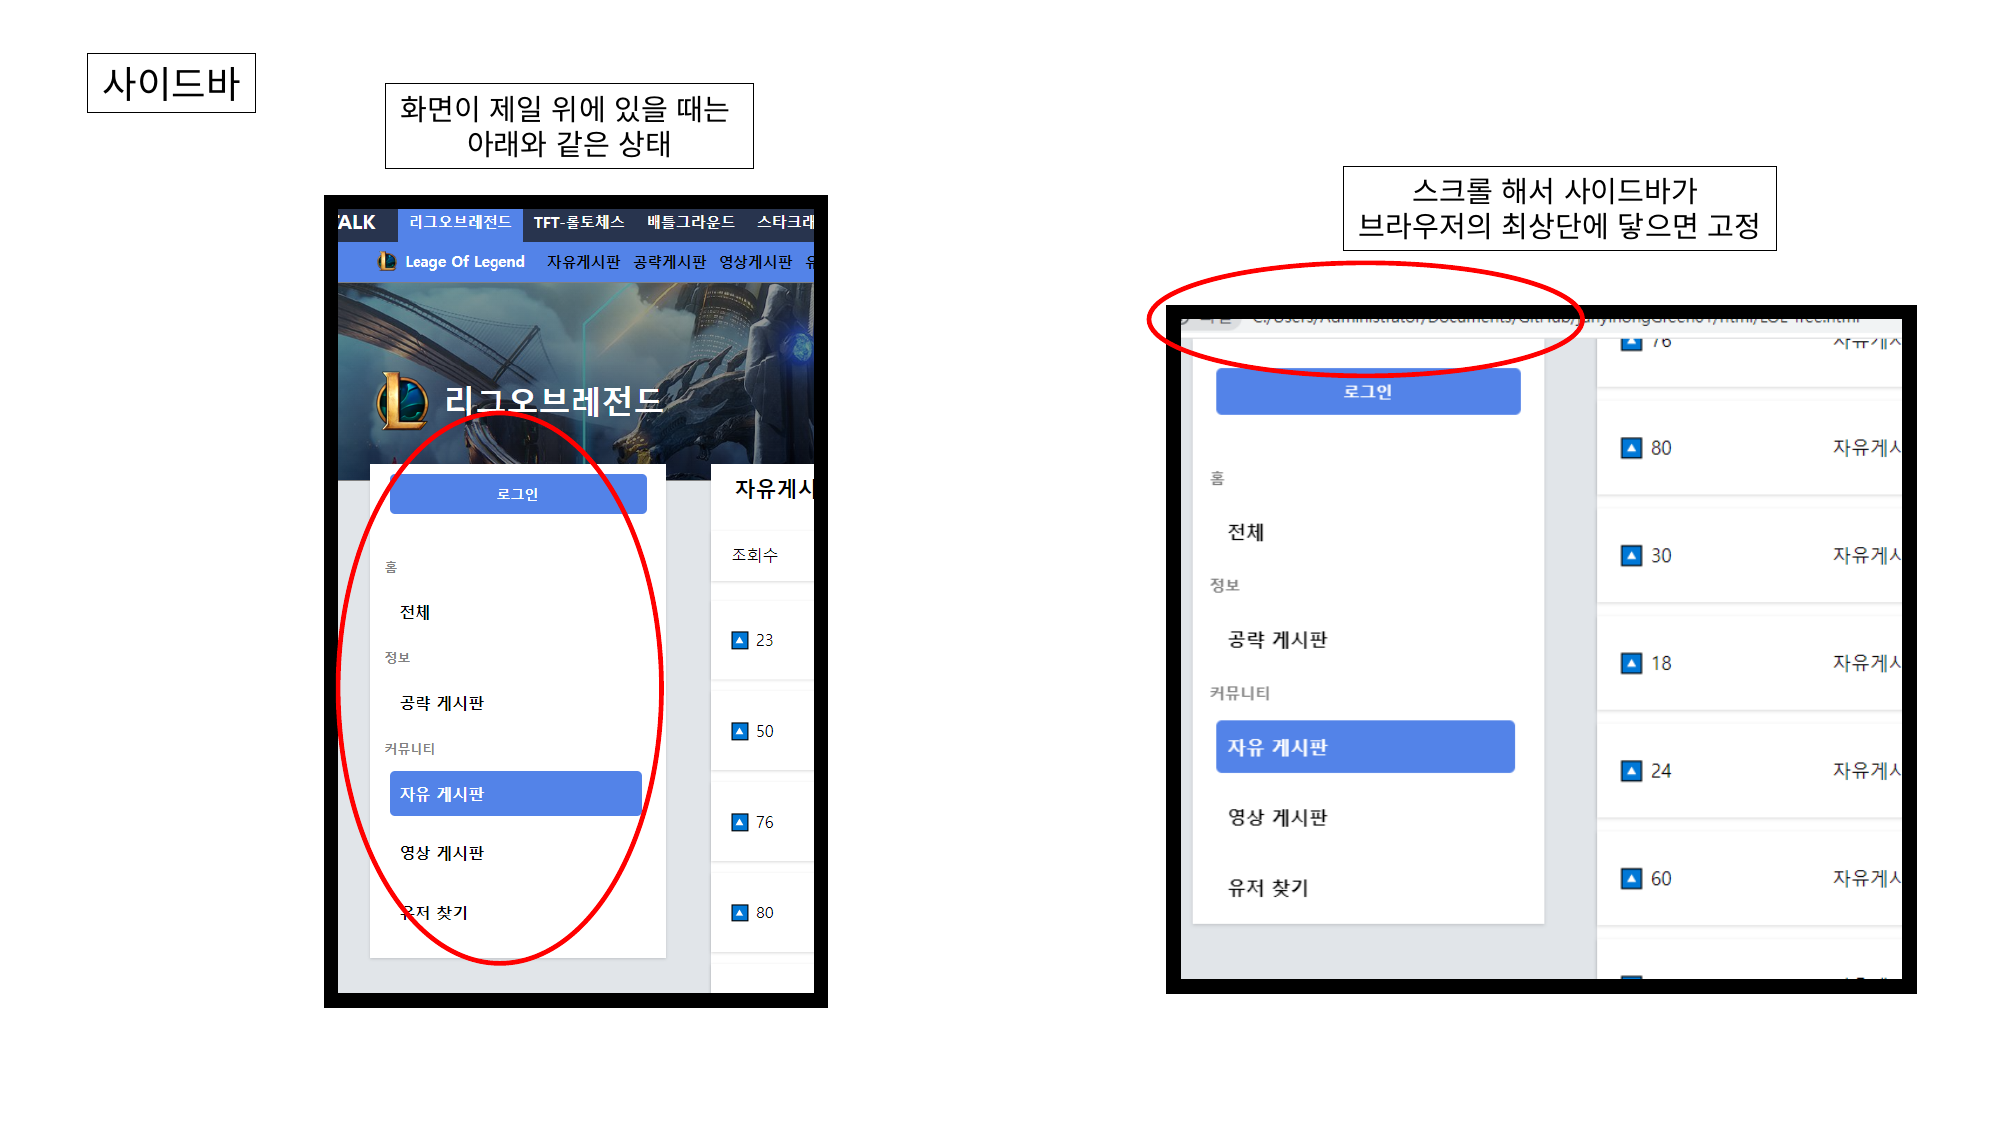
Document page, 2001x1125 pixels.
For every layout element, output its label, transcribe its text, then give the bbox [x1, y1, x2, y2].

text_box 사이드바 [87, 53, 256, 113]
text_box [1147, 261, 1584, 350]
text_box 스크롤 해서 사이드바가 브라우저의 최상단에 닿으면 고정 [1343, 166, 1777, 251]
text_box 화면이 제일 위에 있을 때는 아래와 같은 상태 [385, 83, 754, 169]
picture [1180, 319, 1903, 979]
picture [338, 209, 814, 994]
